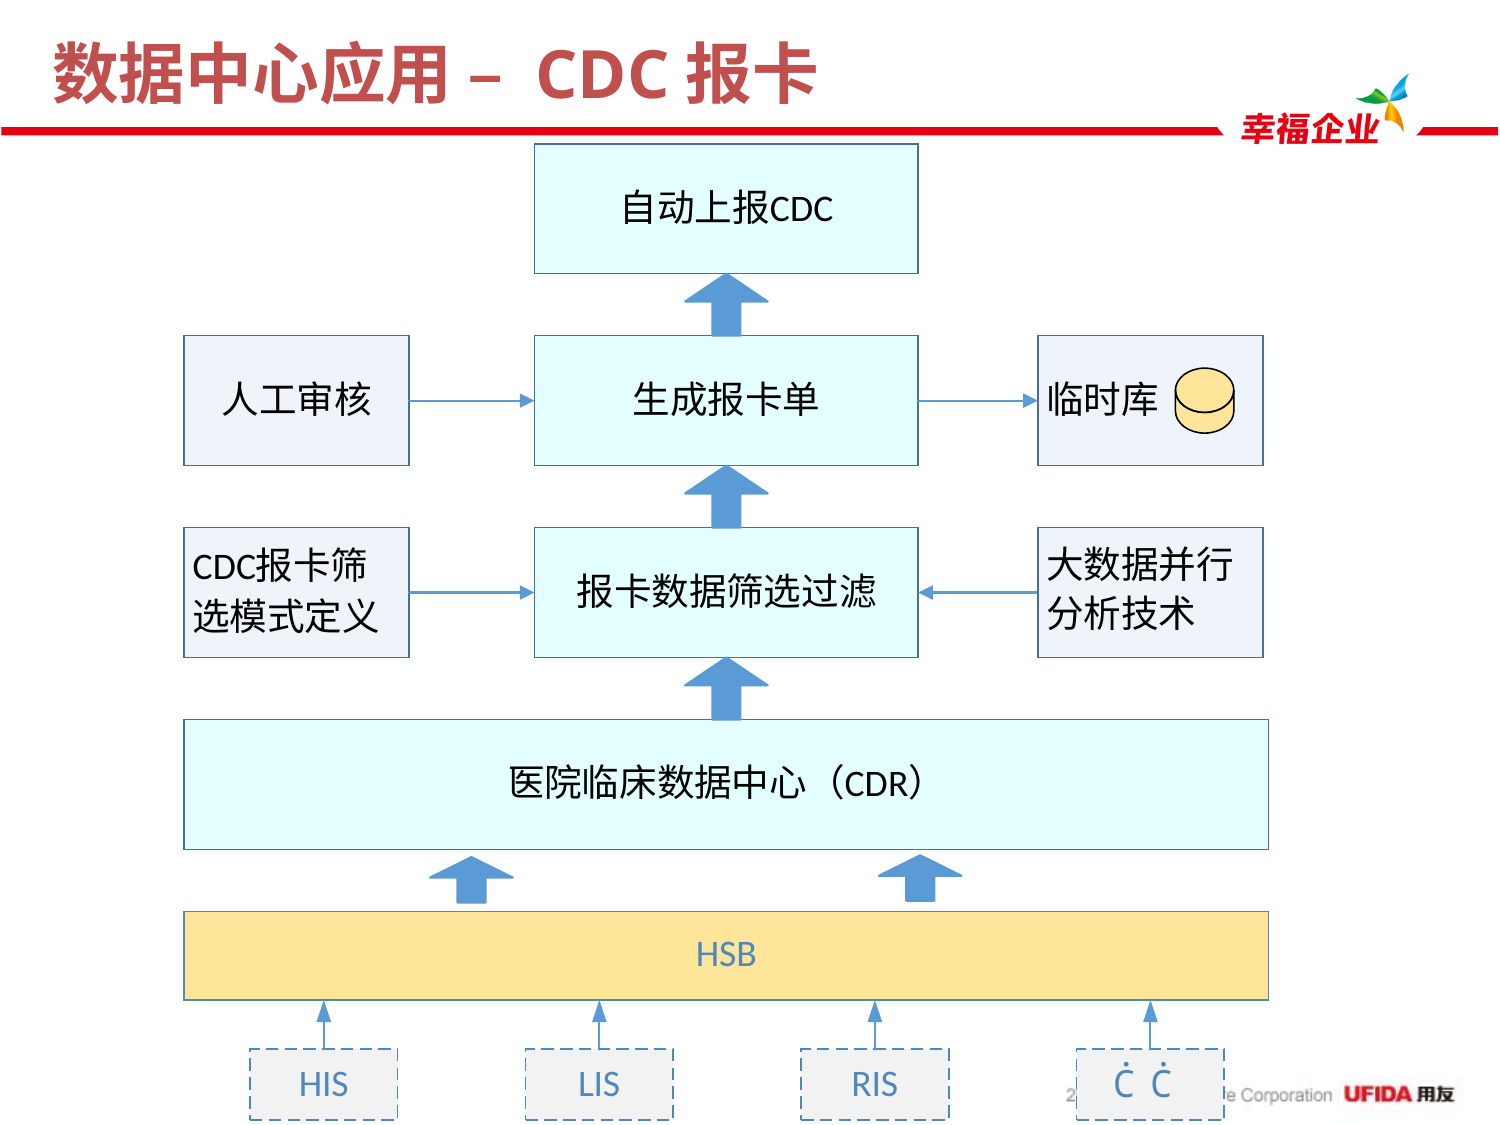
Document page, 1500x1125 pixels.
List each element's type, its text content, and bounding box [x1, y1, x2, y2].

text_box 数据中心应用 – CDC报卡 [37, 24, 1500, 122]
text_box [171, 140, 1270, 1125]
picture [1228, 122, 1417, 150]
picture [1270, 1062, 1500, 1125]
